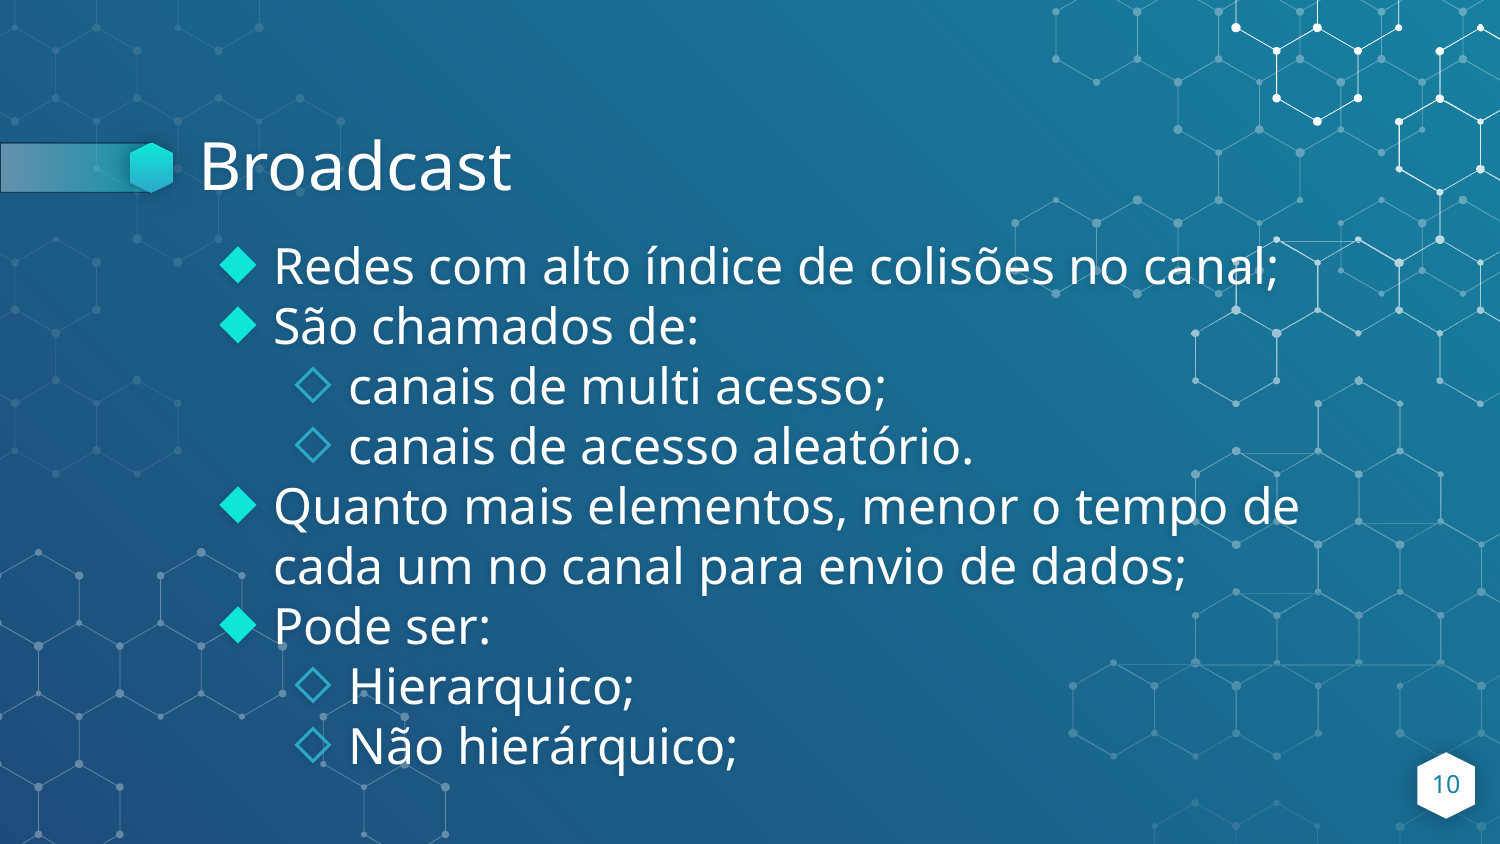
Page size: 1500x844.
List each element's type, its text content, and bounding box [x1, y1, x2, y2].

list Redes com alto índice de colisões no canal; São chamados de: canais de multi acesso; canais de acesso aleatório. Quanto mais elementos, menor o tempo de cada um no canal para envio de dados; Pode ser: Hierarquico; Não hierárquico; [198, 234, 1302, 733]
title Broadcast [198, 140, 1302, 198]
slide_number ‹#› [1417, 752, 1475, 819]
